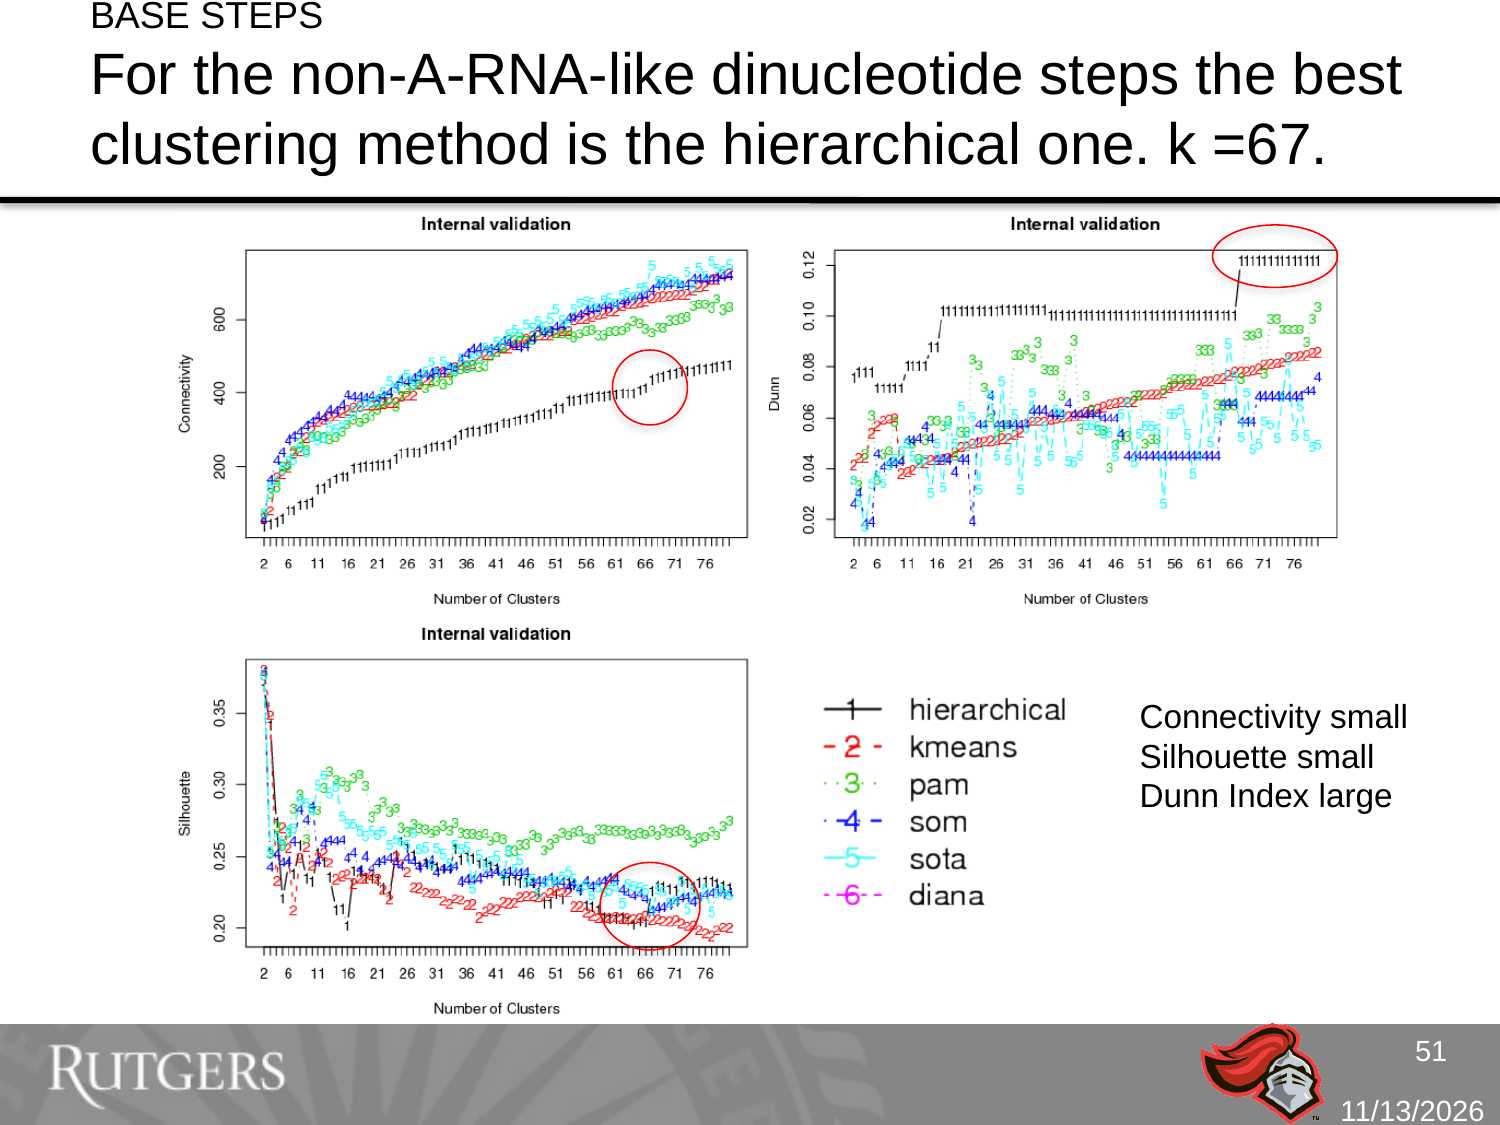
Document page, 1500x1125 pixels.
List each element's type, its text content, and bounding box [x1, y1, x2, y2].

text_box Connectivity small Silhouette small Dunn Index large [1163, 687, 1424, 822]
title BASE STEPS For the non-A-RNA-like dinucleotide steps the best clustering method is the hierarchical one. k =67. [74, 0, 1426, 176]
slide_number 51 [1362, 1024, 1463, 1063]
text_box [1211, 224, 1339, 289]
picture [0, 31, 1500, 1125]
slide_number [1163, 1084, 1500, 1125]
